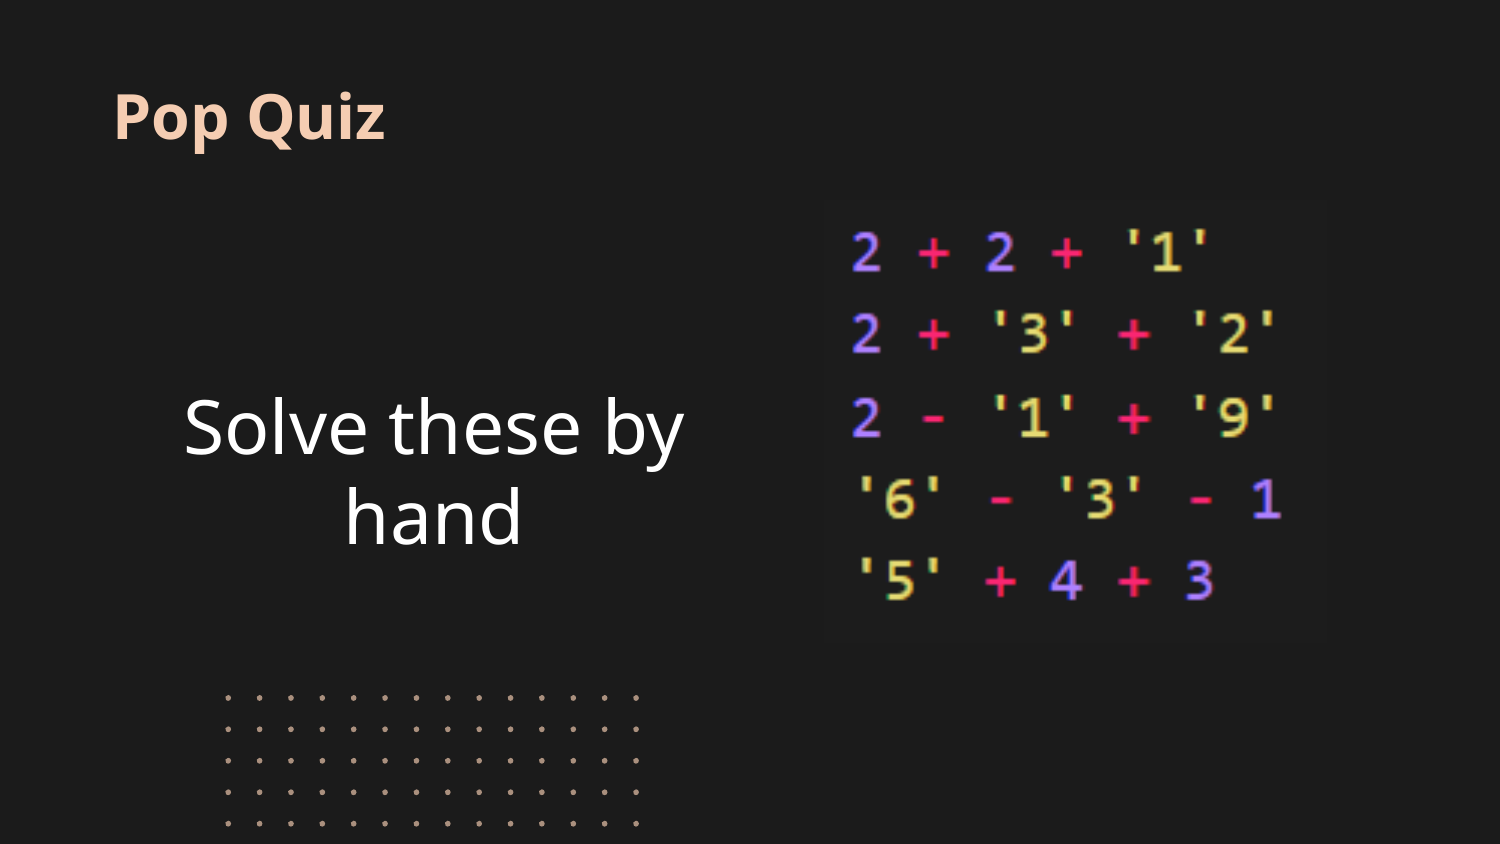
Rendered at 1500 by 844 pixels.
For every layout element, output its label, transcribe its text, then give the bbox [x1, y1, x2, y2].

title Pop Quiz [97, 61, 885, 156]
picture [823, 200, 1327, 644]
list Solve these by hand [102, 196, 767, 743]
